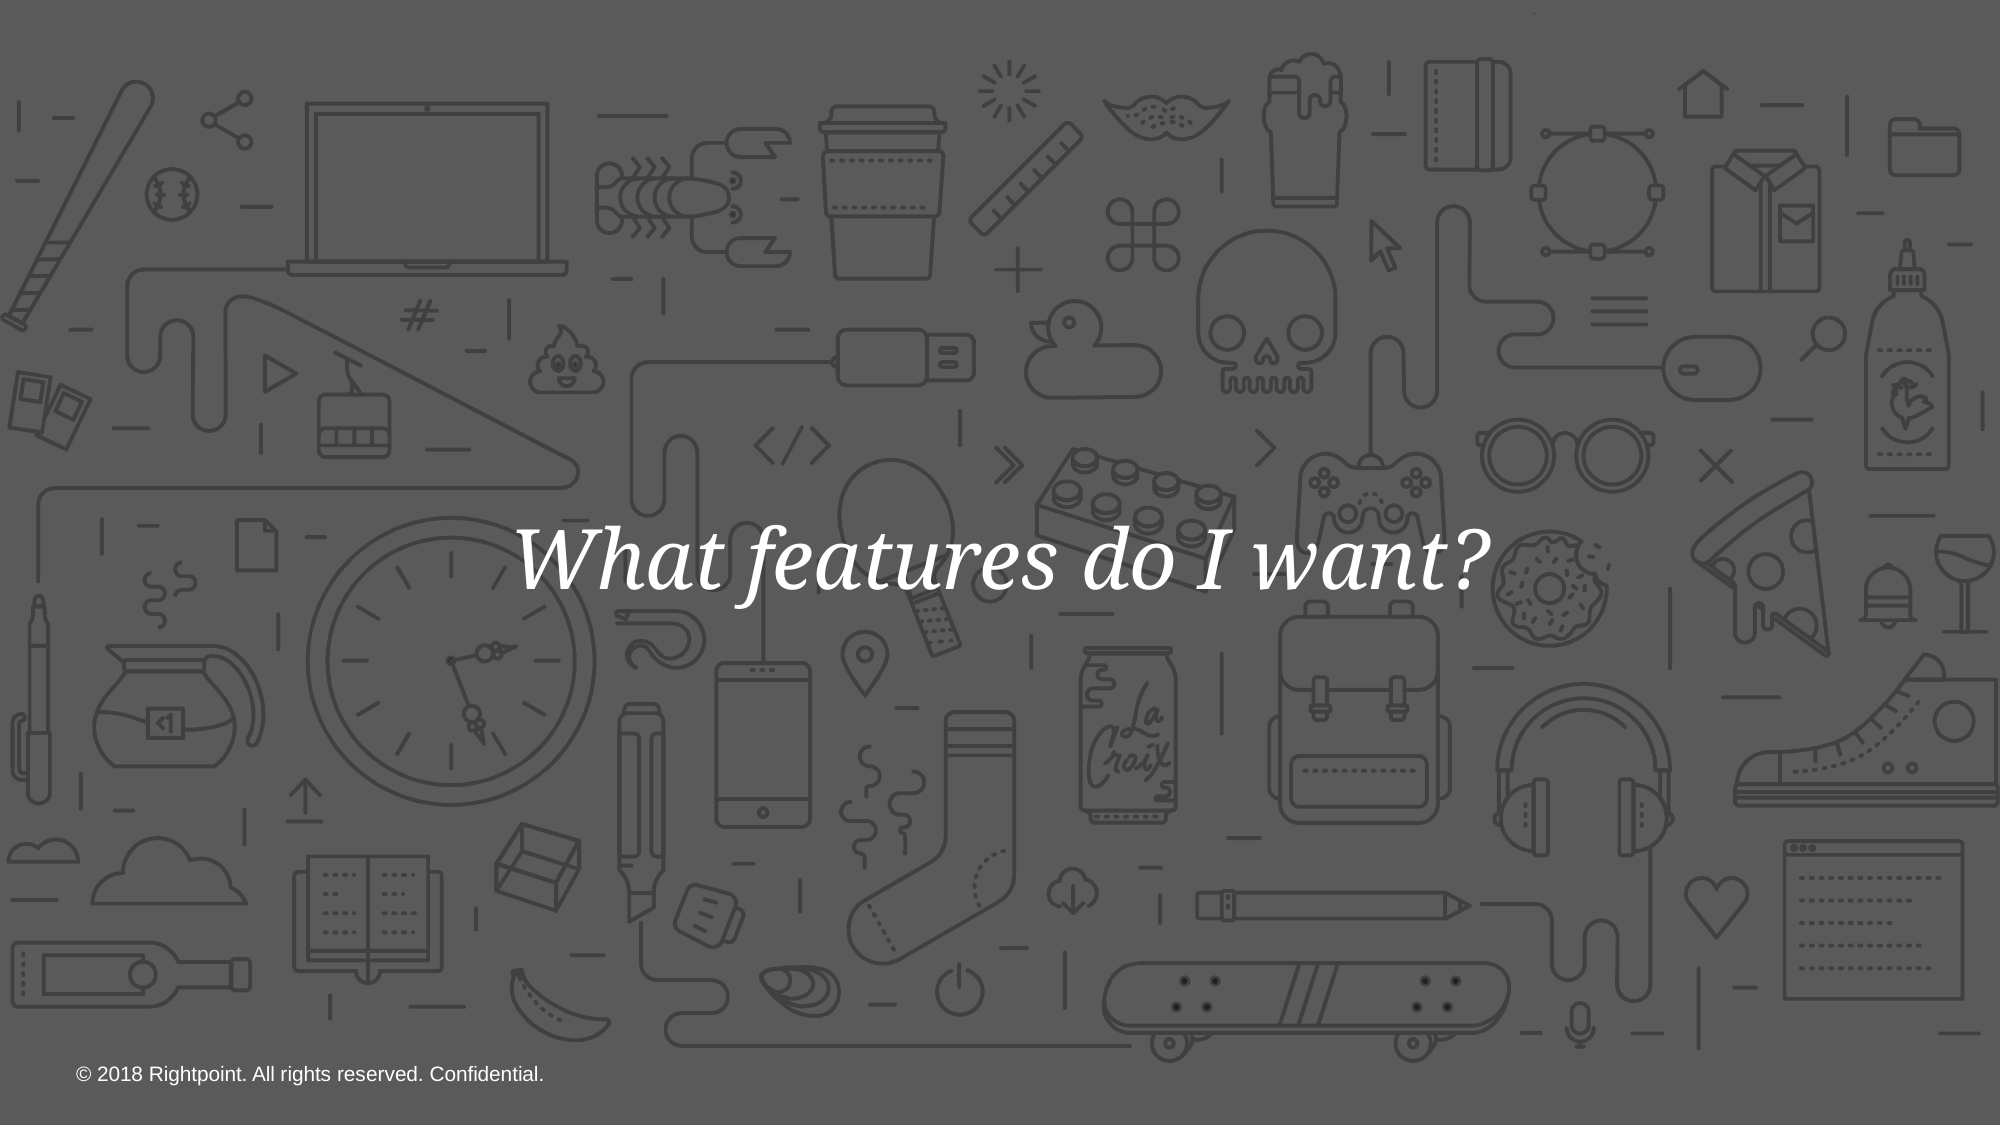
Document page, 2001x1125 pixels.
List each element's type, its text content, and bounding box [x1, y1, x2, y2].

title What features do I want? [61, 433, 1939, 692]
